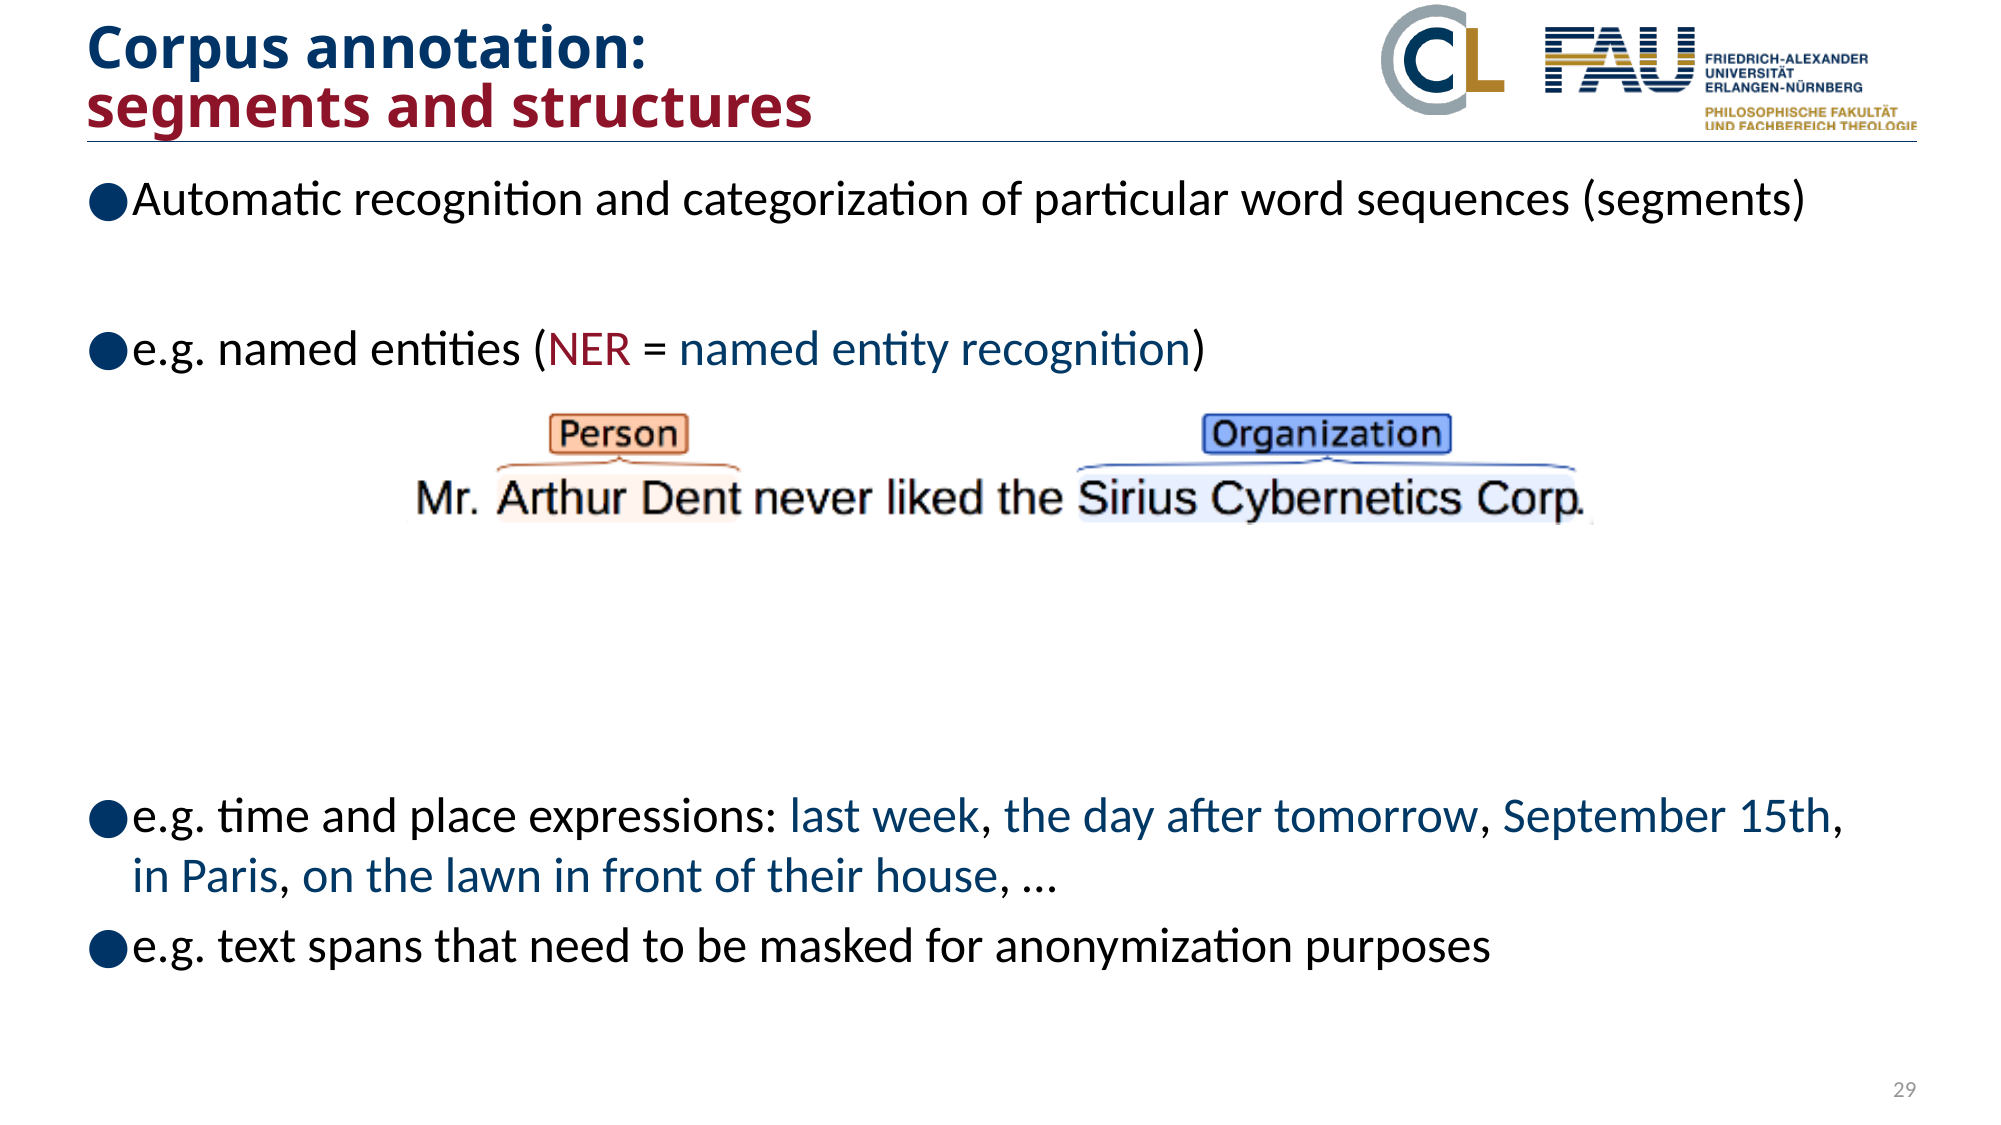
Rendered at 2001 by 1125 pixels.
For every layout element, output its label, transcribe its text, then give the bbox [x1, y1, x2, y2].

slide_number 29 [1818, 1051, 1917, 1125]
picture [405, 392, 1594, 525]
list Automatic recognition and categorization of particular word sequences (segments) e.g. named entities (NER = named entity recognition) e.g. time and place expressions: last week, the day after tomorrow, September 15th, in Paris, on the lawn in front of their house, … e.g. text spans that need to be masked for anonymization purposes [86, 165, 1917, 1052]
title Corpus annotation: segments and structures [86, 20, 1354, 139]
